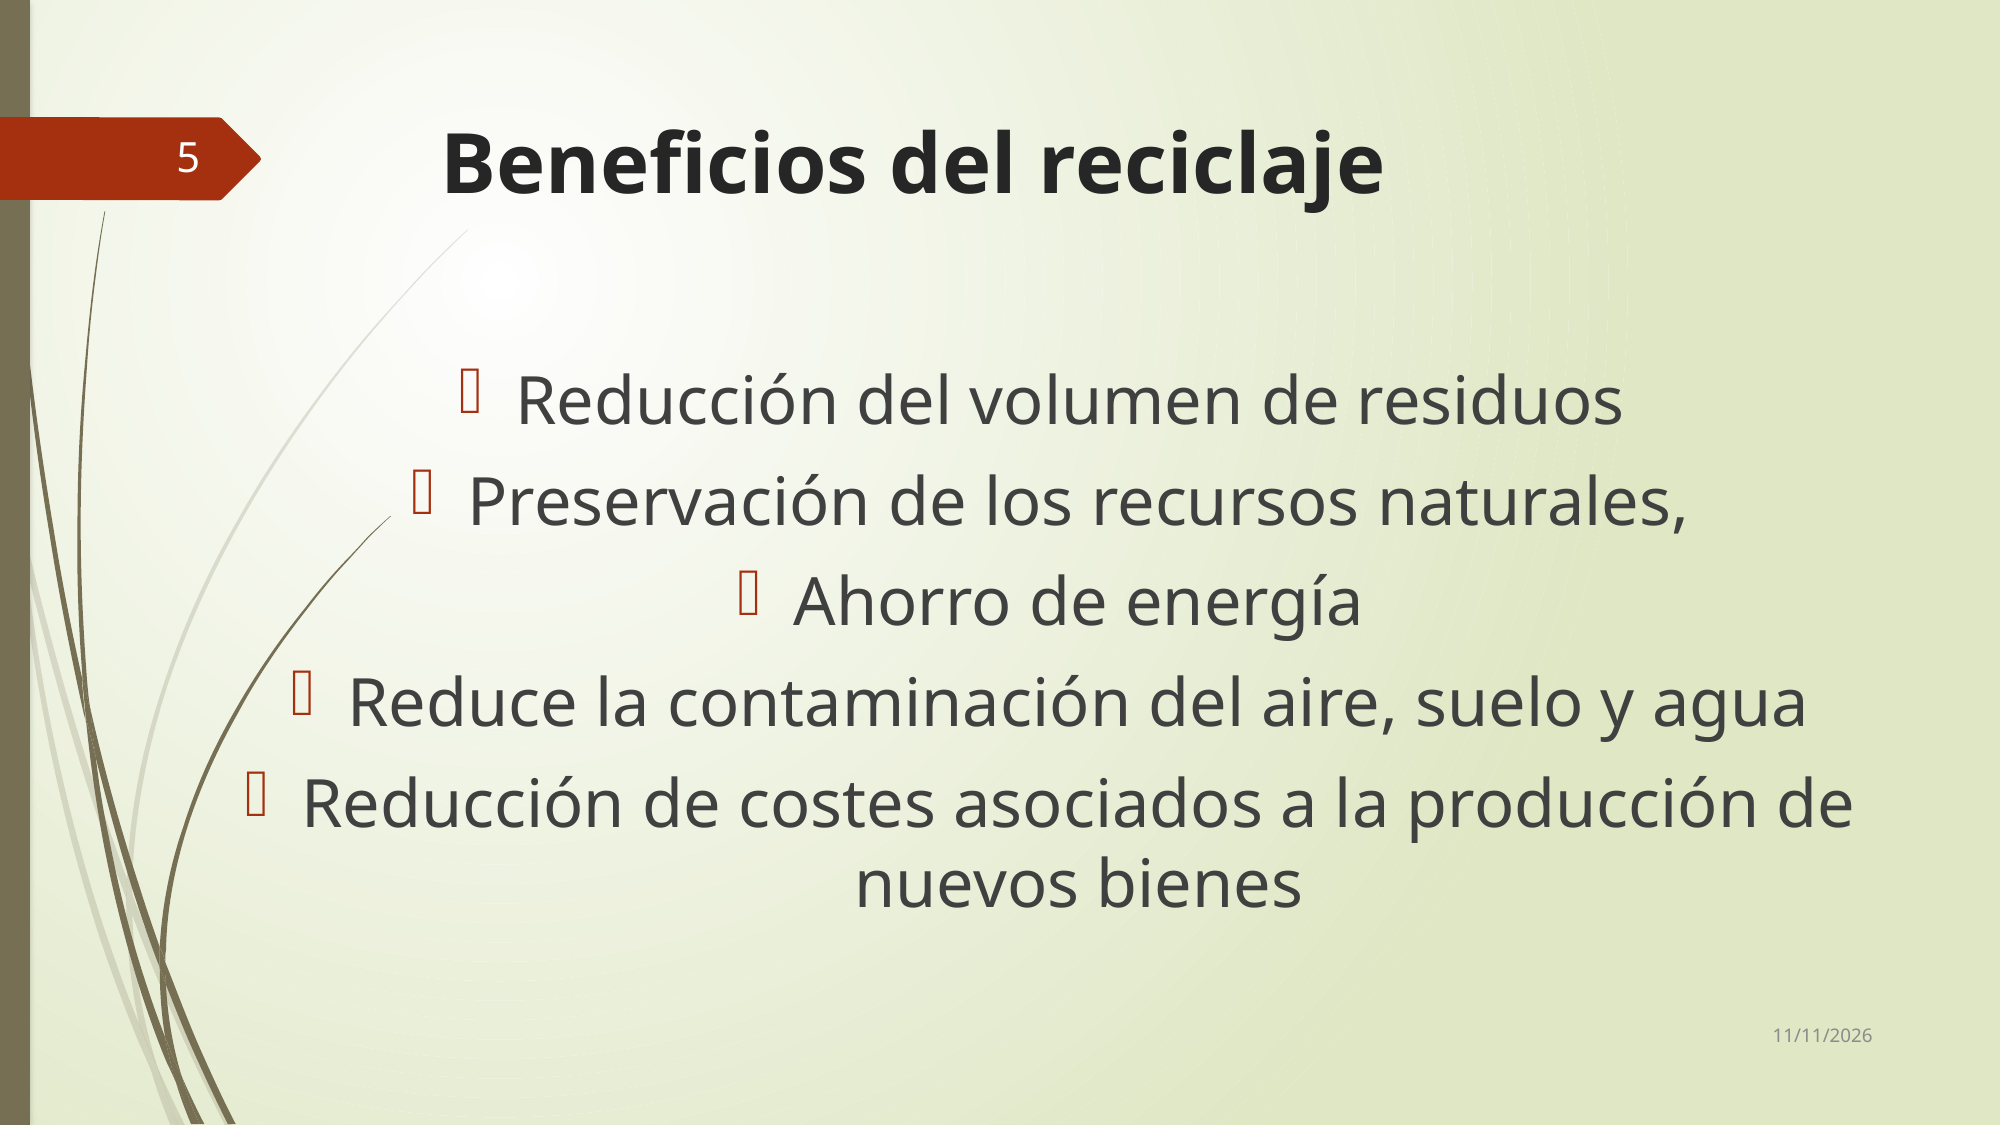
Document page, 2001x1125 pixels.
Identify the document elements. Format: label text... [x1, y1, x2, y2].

slide_number 5 [87, 129, 216, 190]
list Reducción del volumen de residuos Preservación de los recursos naturales, Ahorro de energía Reduce la contaminación del aire, suelo y agua Reducción de costes asociados a la producción de nuevos bienes [215, 350, 1888, 970]
title Beneficios del reciclaje [425, 102, 1888, 313]
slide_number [1699, 1005, 1888, 1067]
